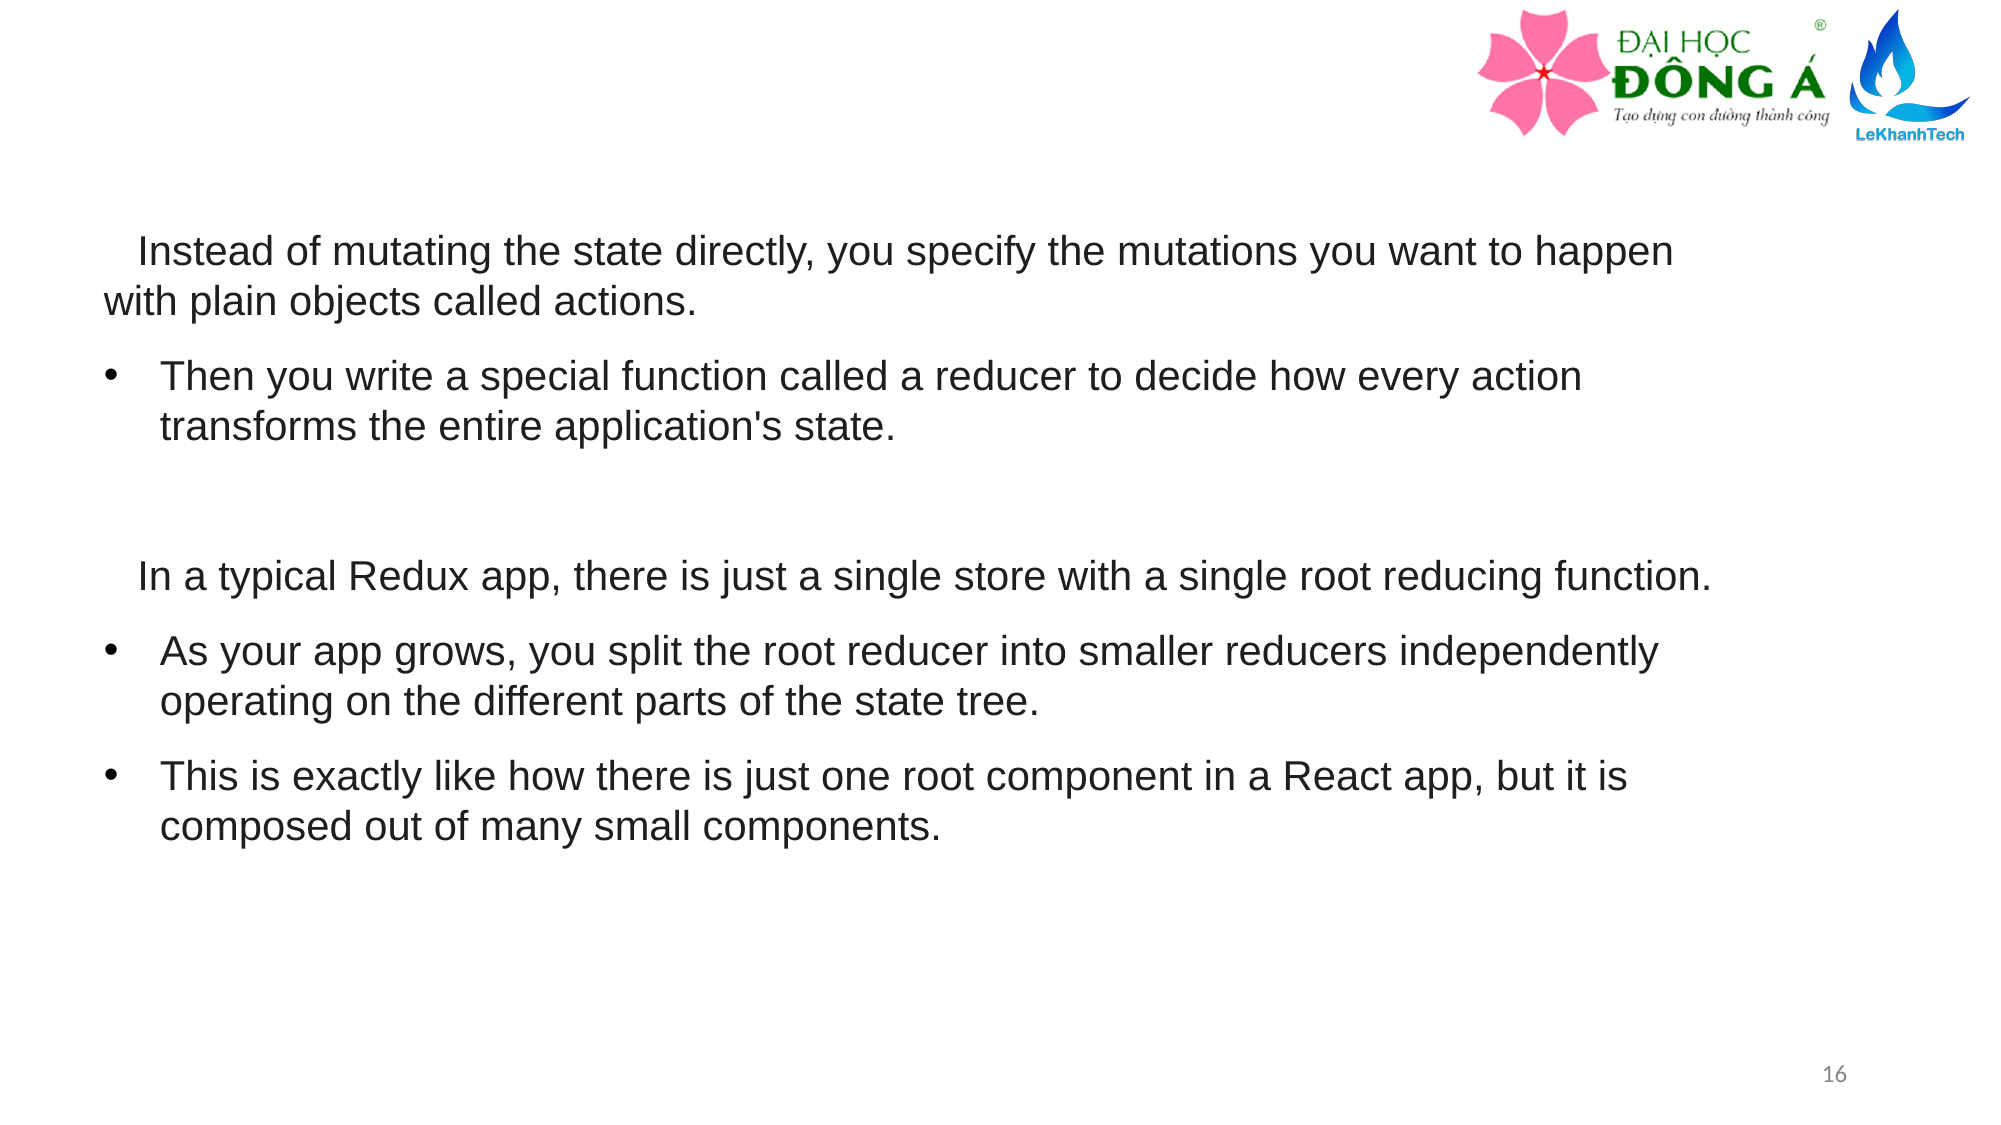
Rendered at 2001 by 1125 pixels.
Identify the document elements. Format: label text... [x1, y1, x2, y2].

picture [1465, 5, 1980, 144]
slide_number 16 [1412, 1042, 1863, 1103]
text_box Instead of mutating the state directly, you specify the mutations you want to happen with plain objects called actions. Then you write a special function called a reducer to decide how every action transforms the entire application's state. In a typical Redux app, there is just a single store with a single root reducing function. As your app grows, you split the root reducer into smaller reducers independently operating on the different parts of the state tree. This is exactly like how there is just one root component in a React app, but it is composed out of many small components. [89, 216, 1775, 857]
